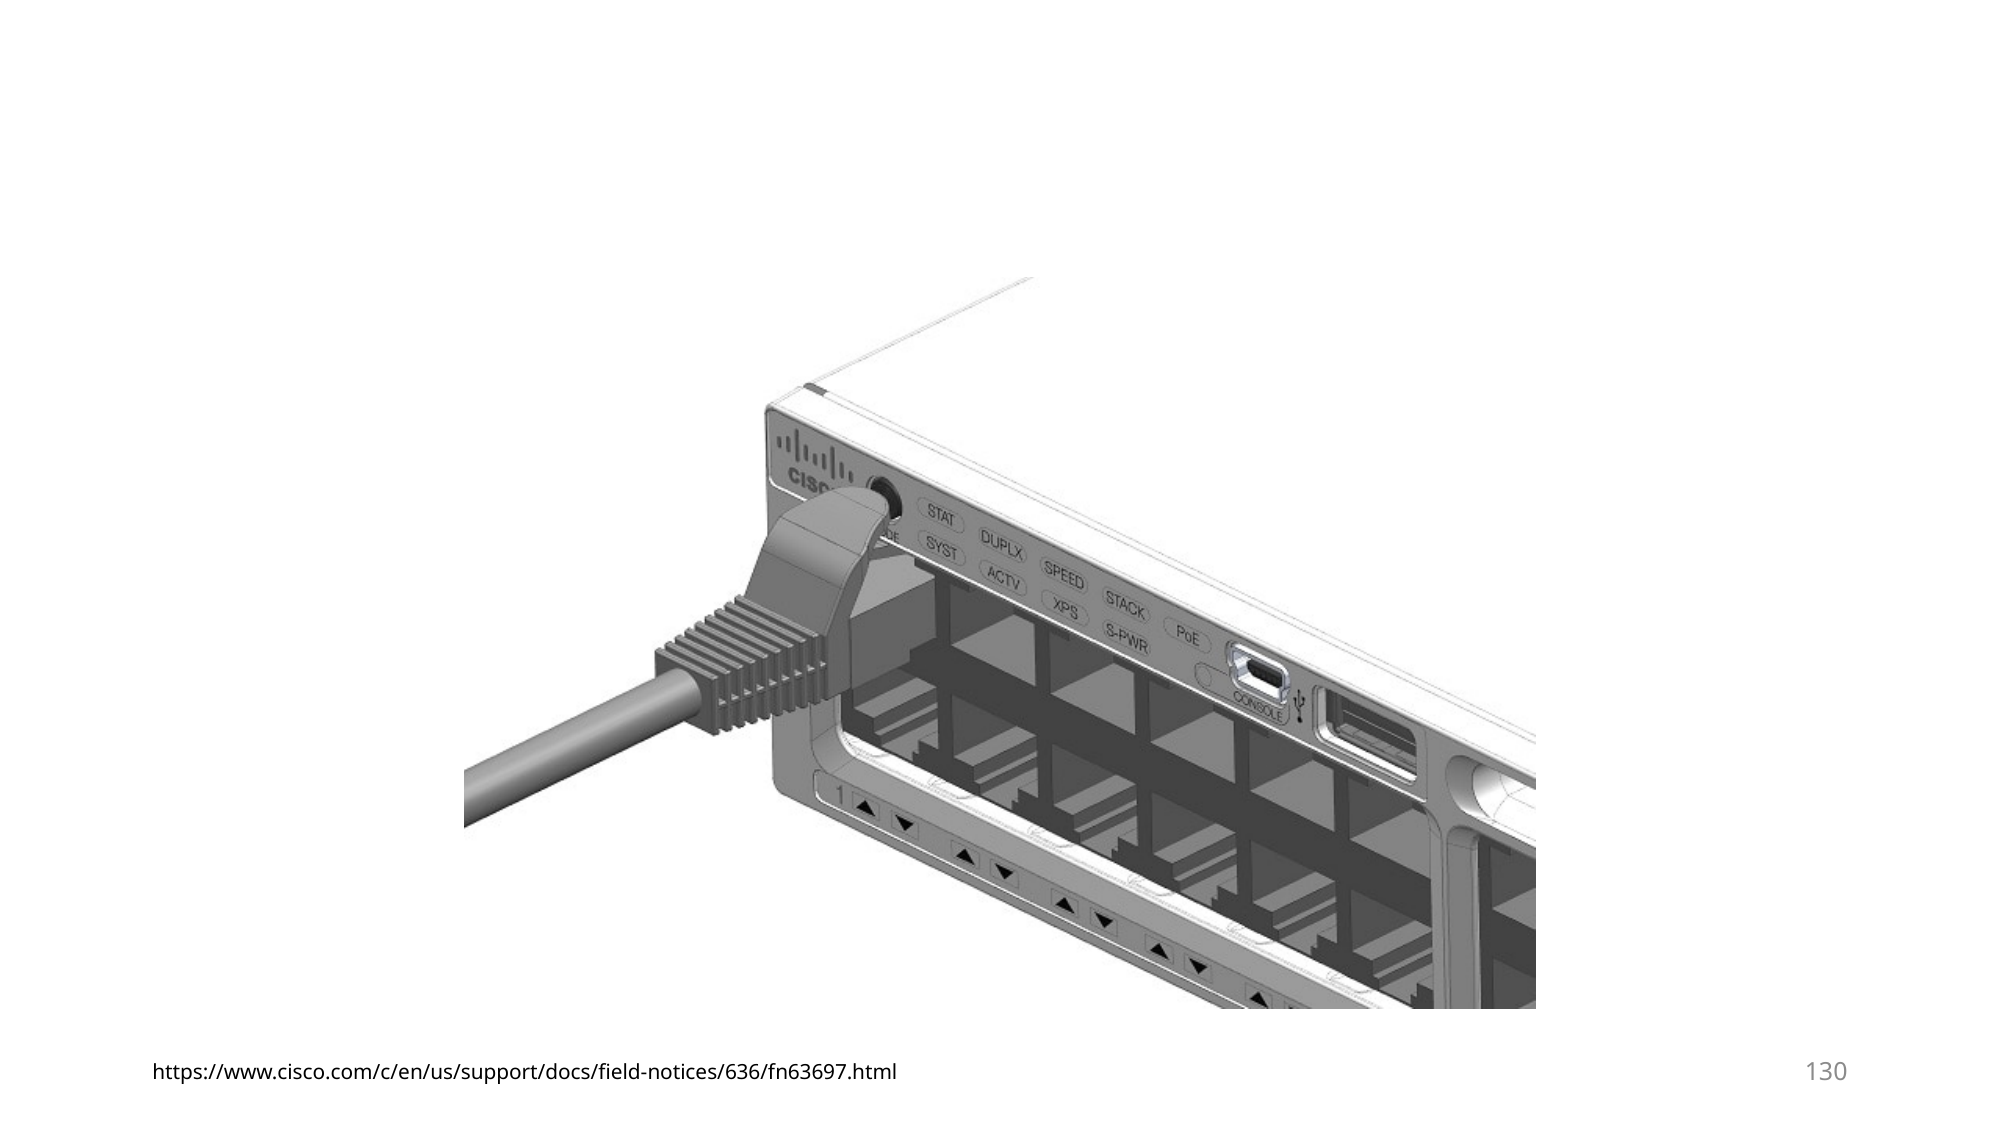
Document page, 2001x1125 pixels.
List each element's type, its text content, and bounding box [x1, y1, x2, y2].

list https://www.cisco.com/c/en/us/support/docs/field-notices/636/fn63697.html [137, 1042, 1393, 1103]
picture [464, 277, 1536, 1009]
slide_number 130 [1412, 1042, 1863, 1103]
